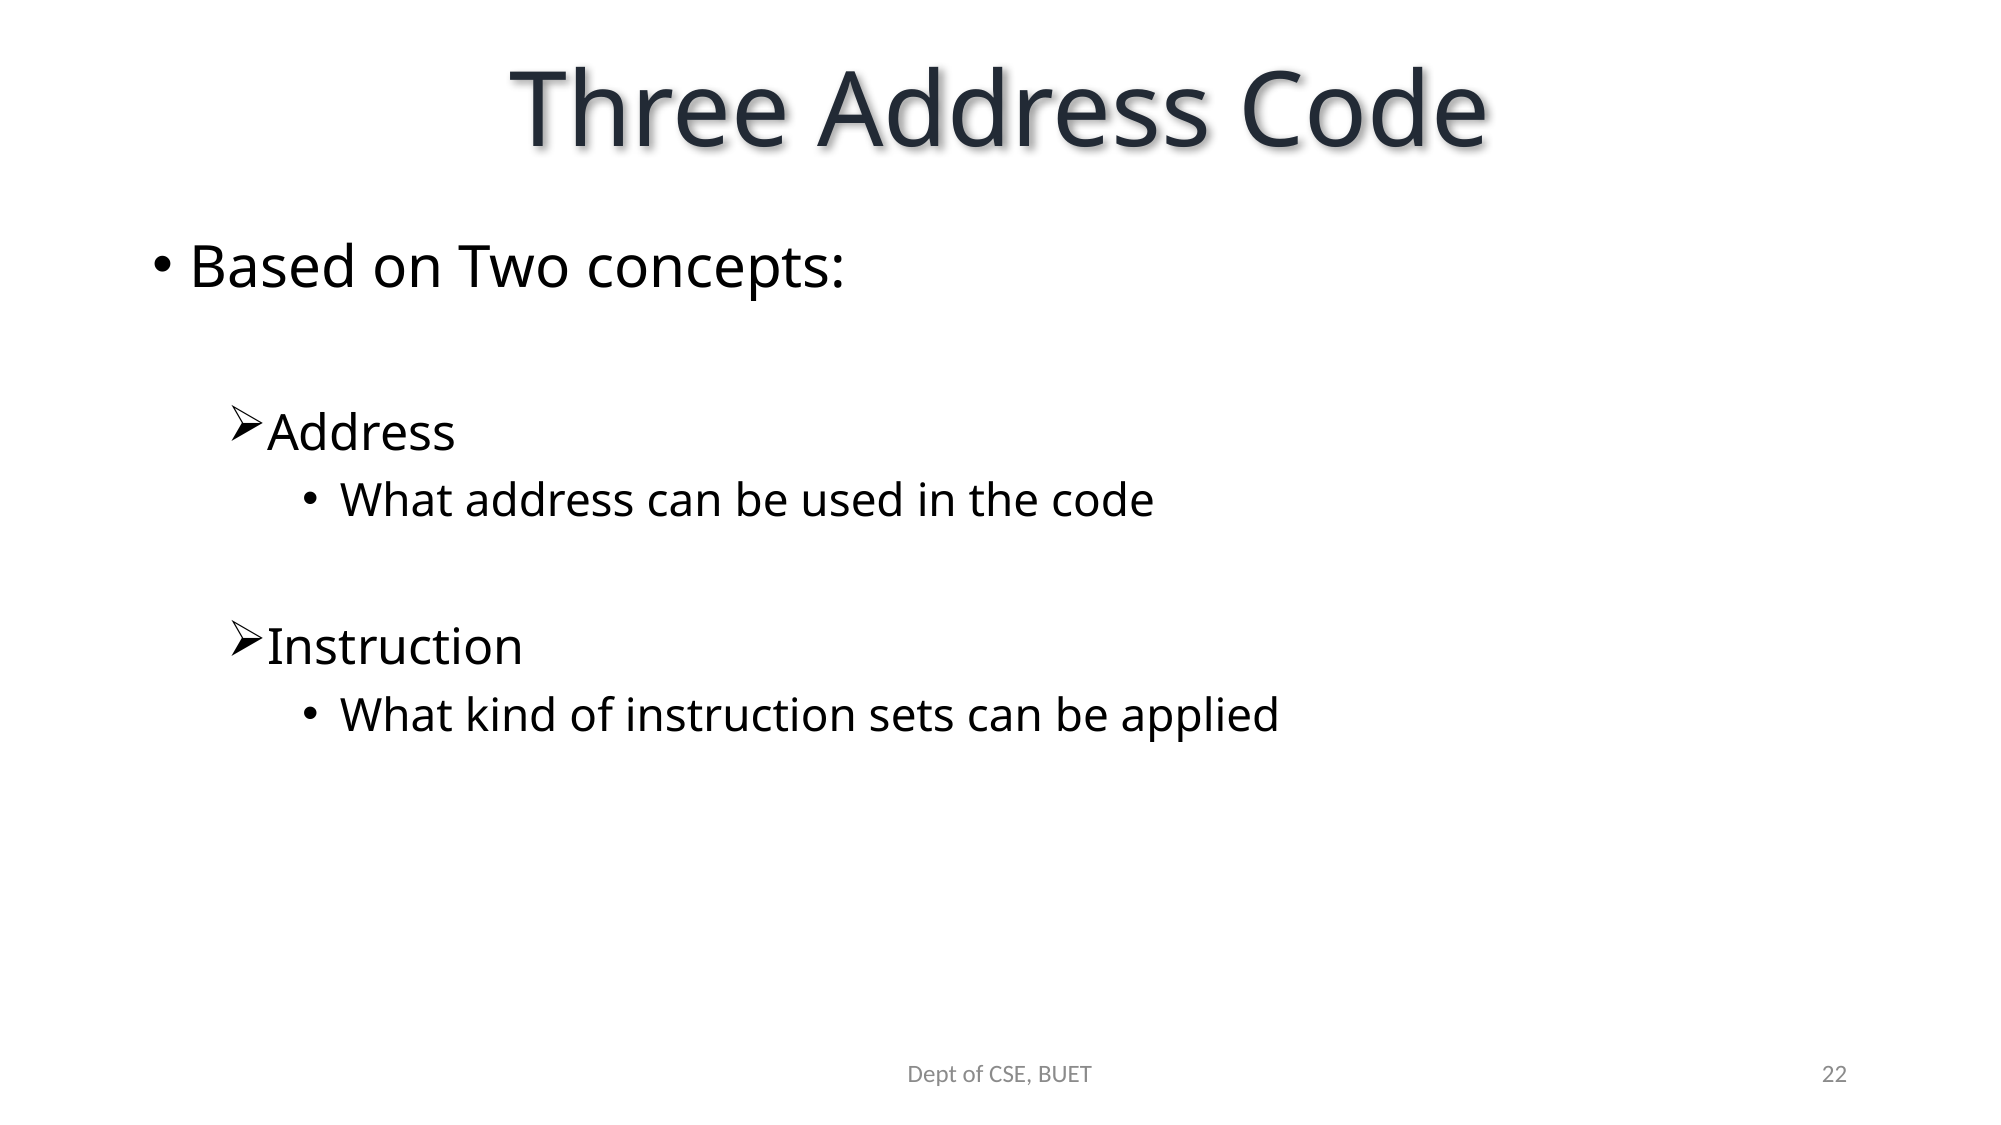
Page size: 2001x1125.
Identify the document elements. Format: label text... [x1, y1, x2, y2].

footer Dept of CSE, BUET [662, 1042, 1338, 1103]
slide_number 22 [1412, 1042, 1863, 1103]
list Based on Two concepts: Address What address can be used in the code Instruction What kind of instruction sets can be applied [137, 221, 1863, 1014]
title Three Address Code [137, 3, 1863, 221]
